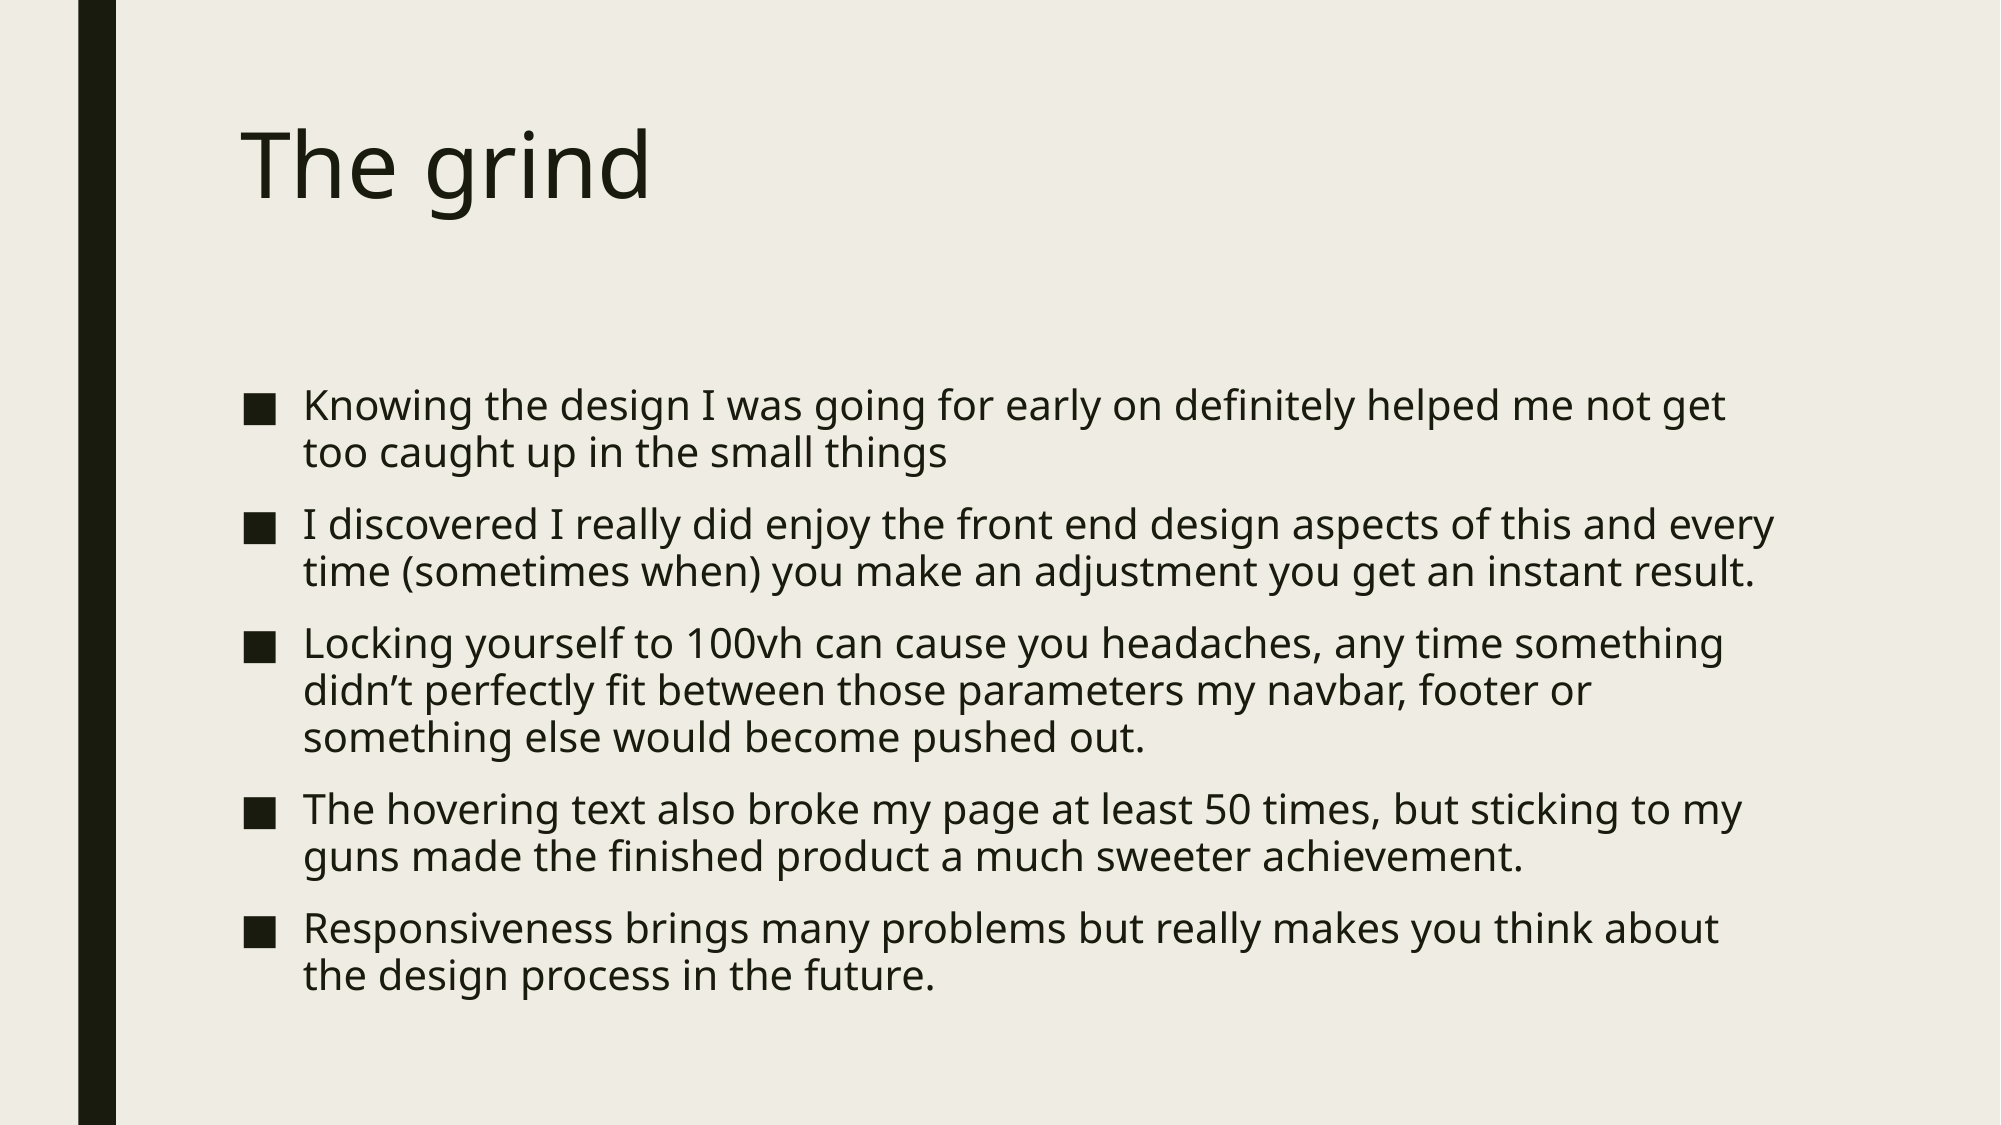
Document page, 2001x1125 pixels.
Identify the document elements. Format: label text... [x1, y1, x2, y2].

title The grind [225, 112, 1800, 357]
list Knowing the design I was going for early on definitely helped me not get too caught up in the small things I discovered I really did enjoy the front end design aspects of this and every time (sometimes when) you make an adjustment you get an instant result. Locking yourself to 100vh can cause you headaches, any time something didn’t perfectly fit between those parameters my navbar, footer or something else would become pushed out. The hovering text also broke my page at least 50 times, but sticking to my guns made the finished product a much sweeter achievement. Responsiveness brings many problems but really makes you think about the design process in the future. [225, 375, 1800, 1063]
